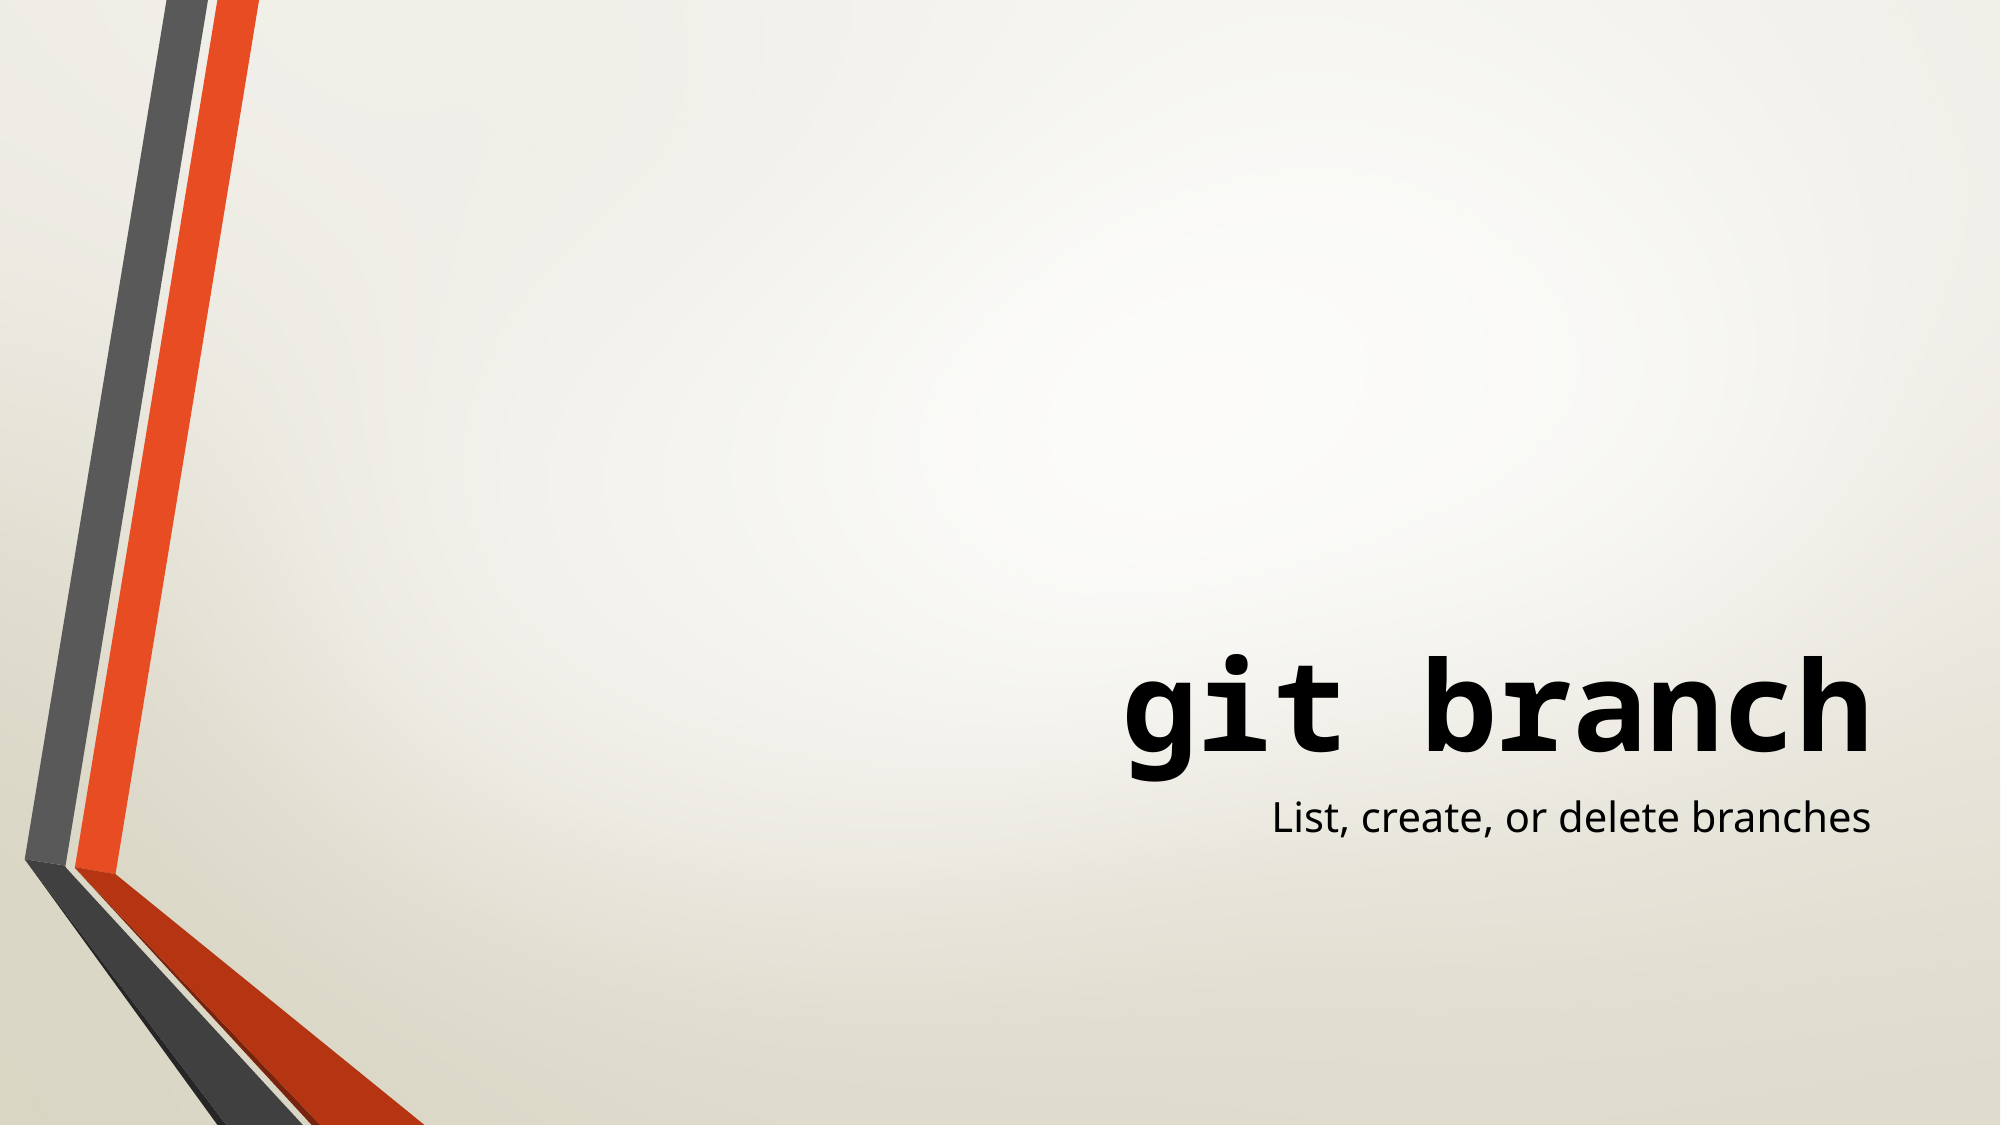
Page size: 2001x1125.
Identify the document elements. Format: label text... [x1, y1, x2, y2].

list List, create, or delete branches [421, 783, 1887, 925]
title git branch [421, 437, 1887, 783]
